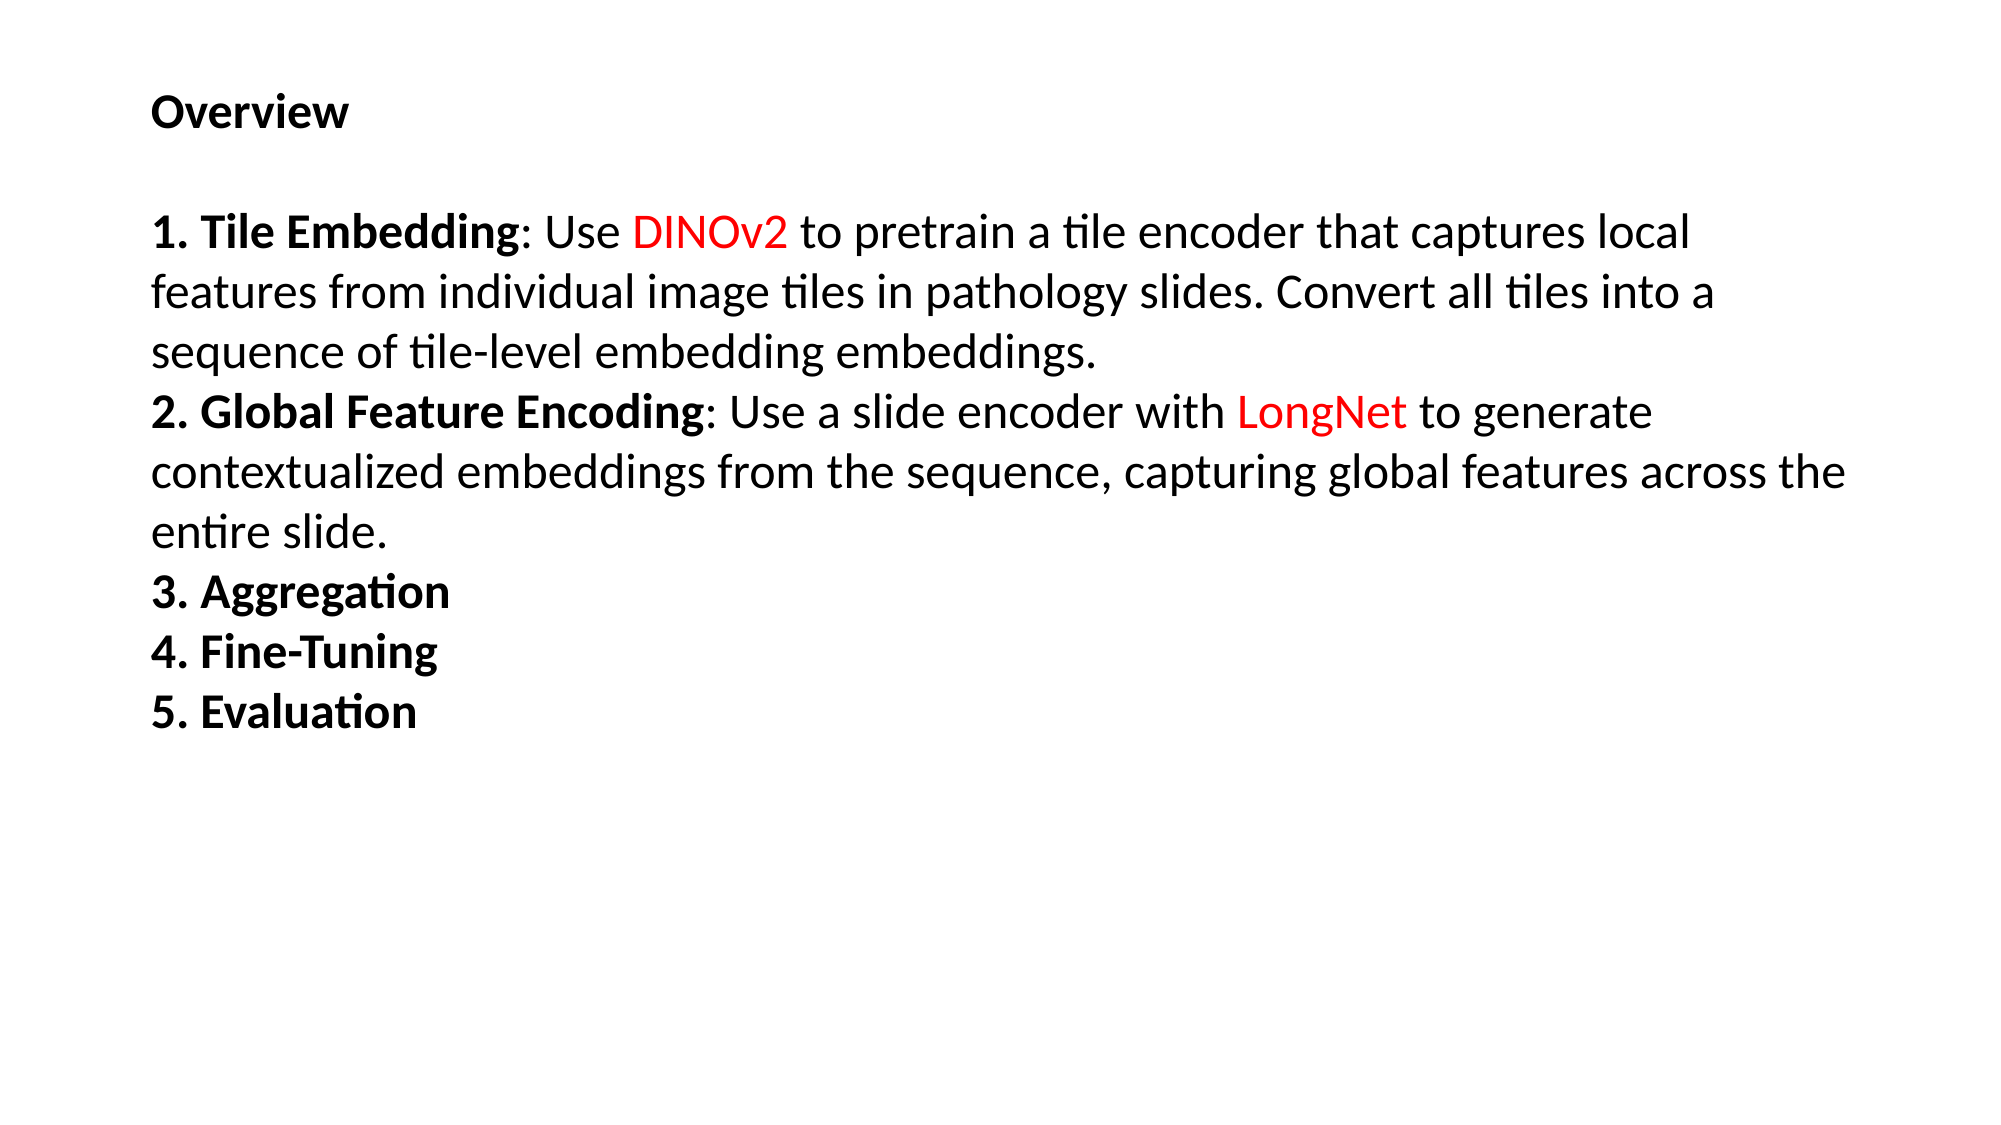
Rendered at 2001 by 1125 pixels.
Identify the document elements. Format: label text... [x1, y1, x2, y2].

text_box Overview 1. Tile Embedding: Use DINOv2 to pretrain a tile encoder that captures local features from individual image tiles in pathology slides. Convert all tiles into a sequence of tile-level embedding embeddings. 2. Global Feature Encoding: Use a slide encoder with LongNet to generate contextualized embeddings from the sequence, capturing global features across the entire slide. 3. Aggregation 4. Fine-Tuning 5. Evaluation [136, 70, 1868, 746]
